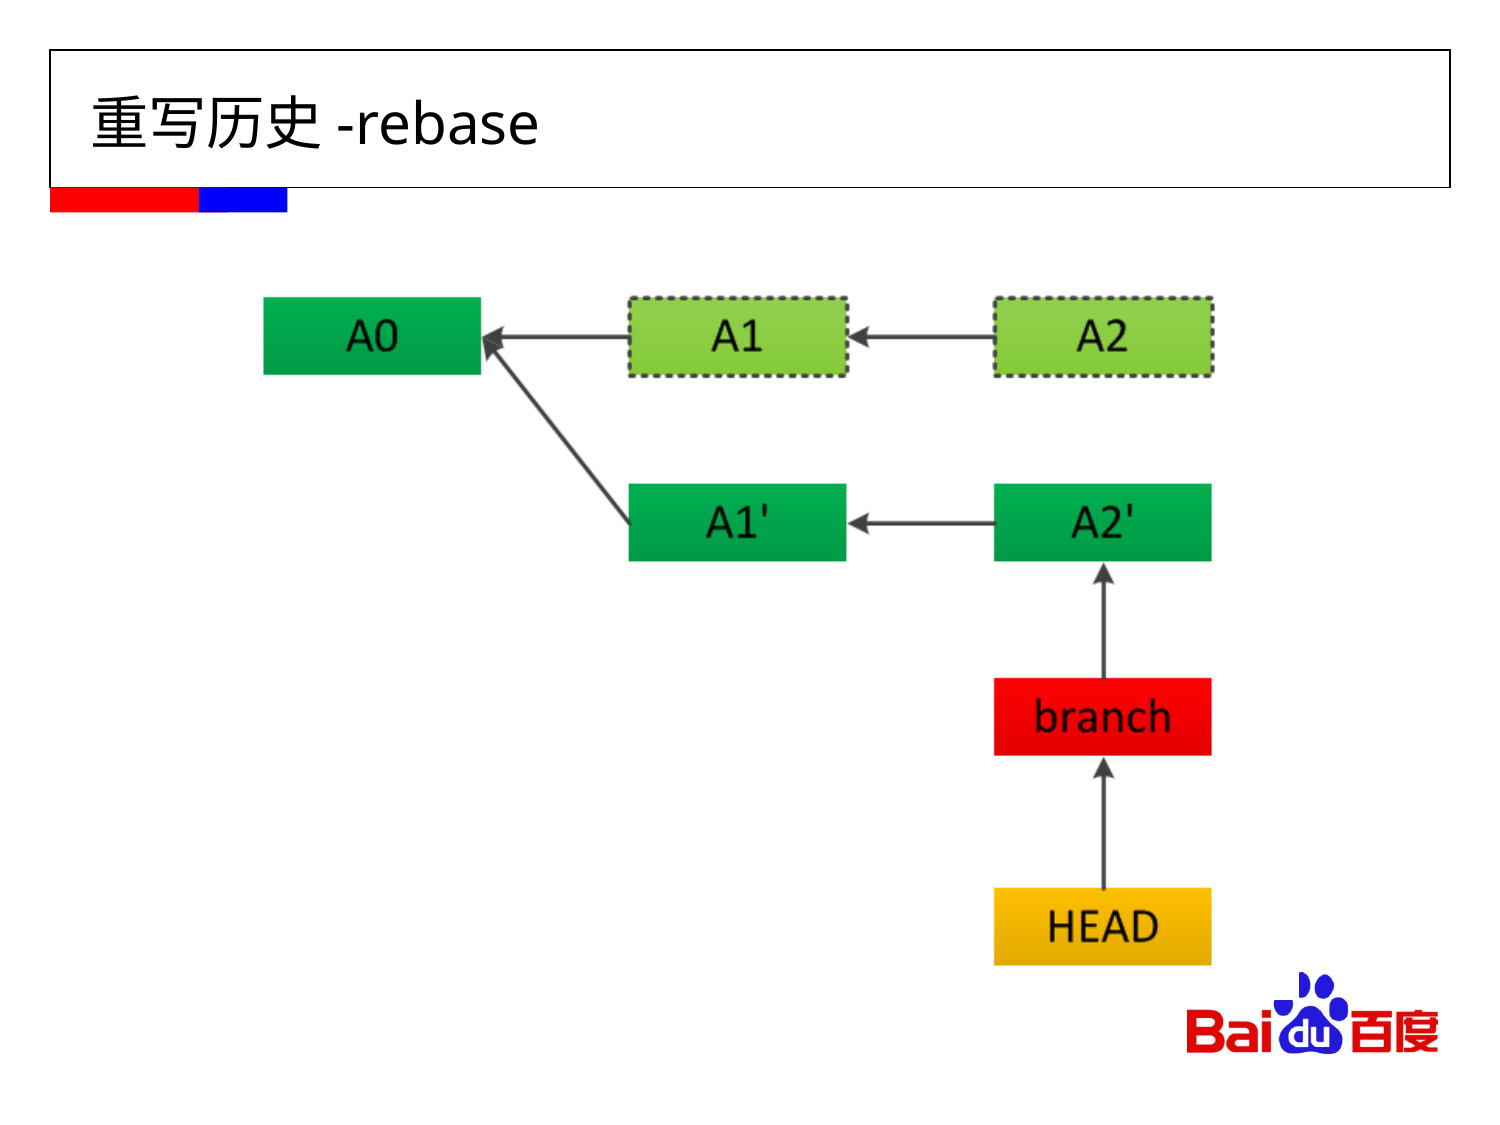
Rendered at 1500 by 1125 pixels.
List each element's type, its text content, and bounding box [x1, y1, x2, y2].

title 重写历史-rebase [74, 56, 1426, 185]
picture [1187, 972, 1438, 1054]
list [200, 257, 1300, 1001]
